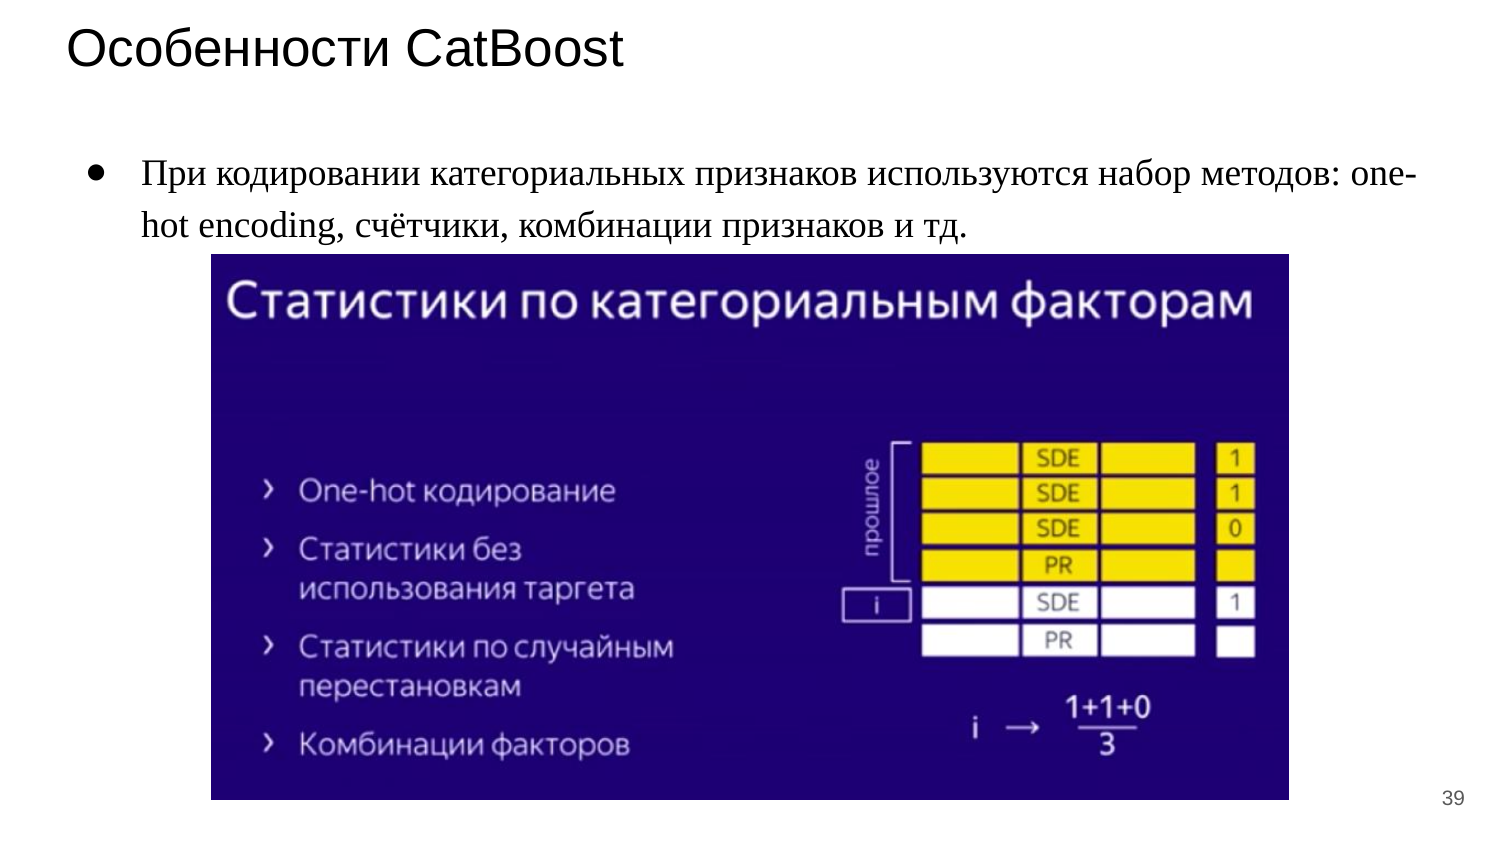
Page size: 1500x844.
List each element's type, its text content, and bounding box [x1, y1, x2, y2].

list При кодировании категориальных признаков используются набор методов: one-hot encoding, счётчики, комбинации признаков и тд. [51, 126, 1449, 687]
slide_number ‹#› [1389, 764, 1480, 830]
title Особенности CatBoost [51, 0, 1449, 92]
picture [211, 254, 1289, 800]
